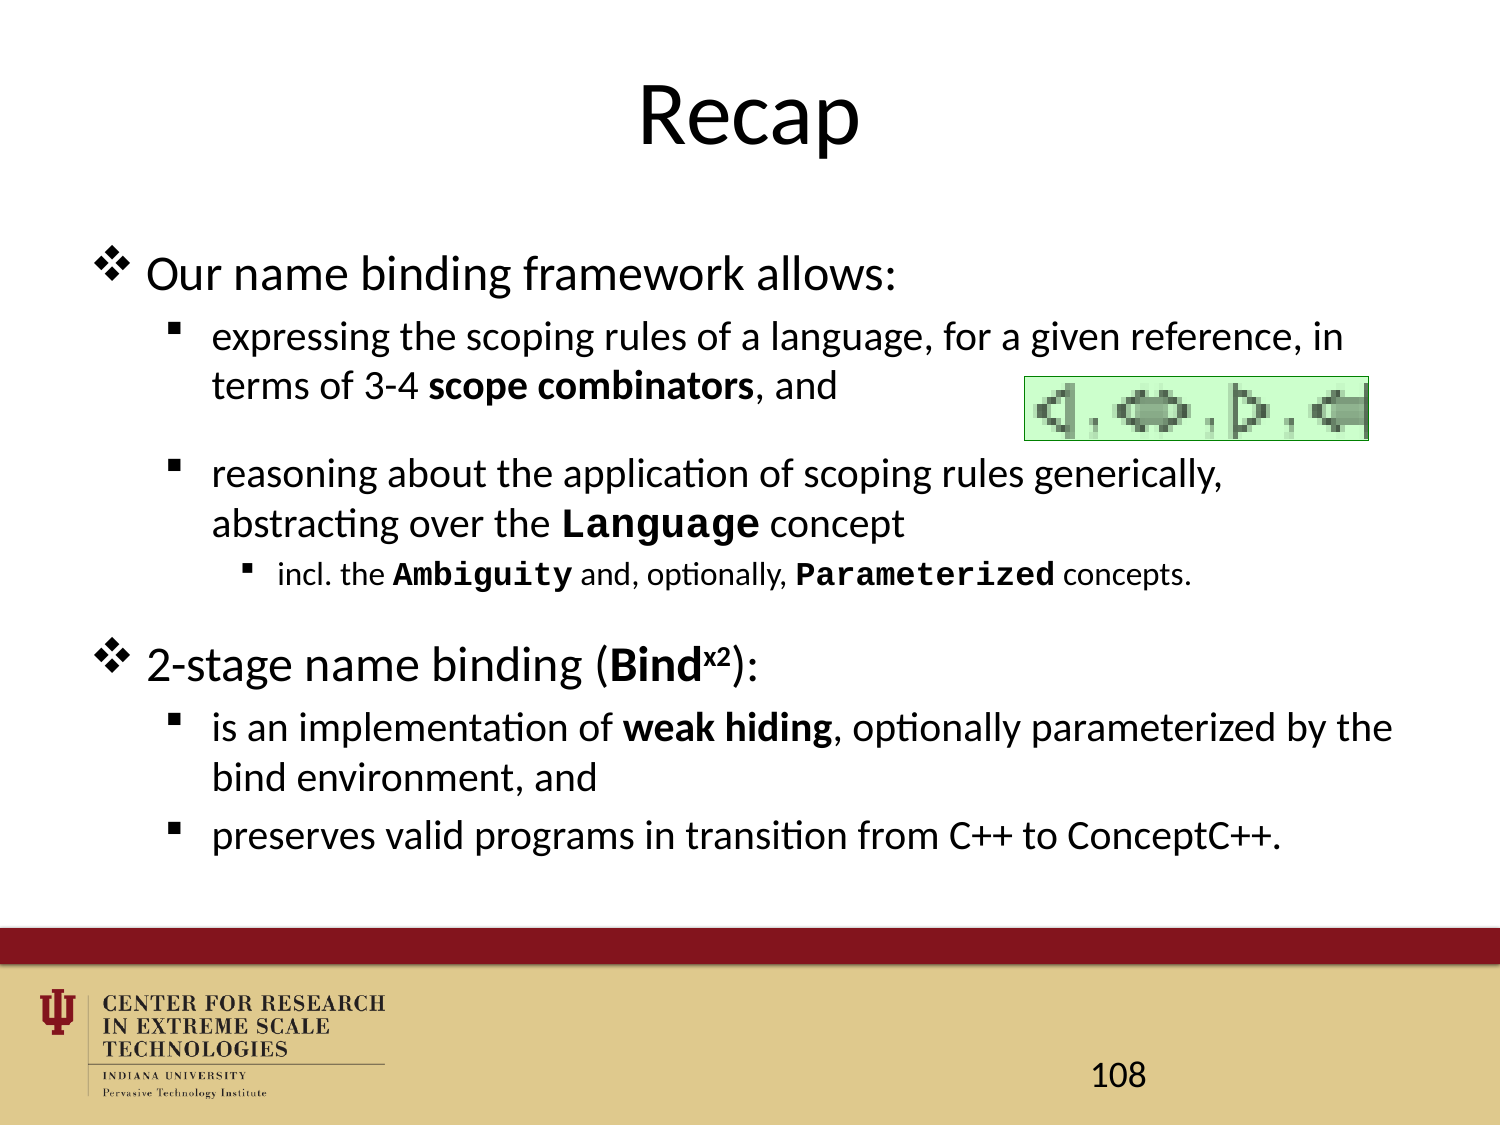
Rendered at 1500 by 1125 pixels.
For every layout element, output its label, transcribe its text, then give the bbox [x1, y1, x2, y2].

picture [25, 979, 399, 1109]
title Recap [75, 45, 1425, 232]
slide_number 108 [1074, 1042, 1425, 1103]
list Our name binding framework allows: expressing the scoping rules of a language, for a given reference, in terms of 3-4 scope combinators, and reasoning about the application of scoping rules generically, abstracting over the Language concept incl. the Ambiguity and, optionally, Parameterized concepts. 2-stage name binding (Bindx2): is an implementation of weak hiding, optionally parameterized by the bind environment, and preserves valid programs in transition from C++ to ConceptC++. [75, 232, 1425, 910]
picture [1023, 376, 1369, 441]
